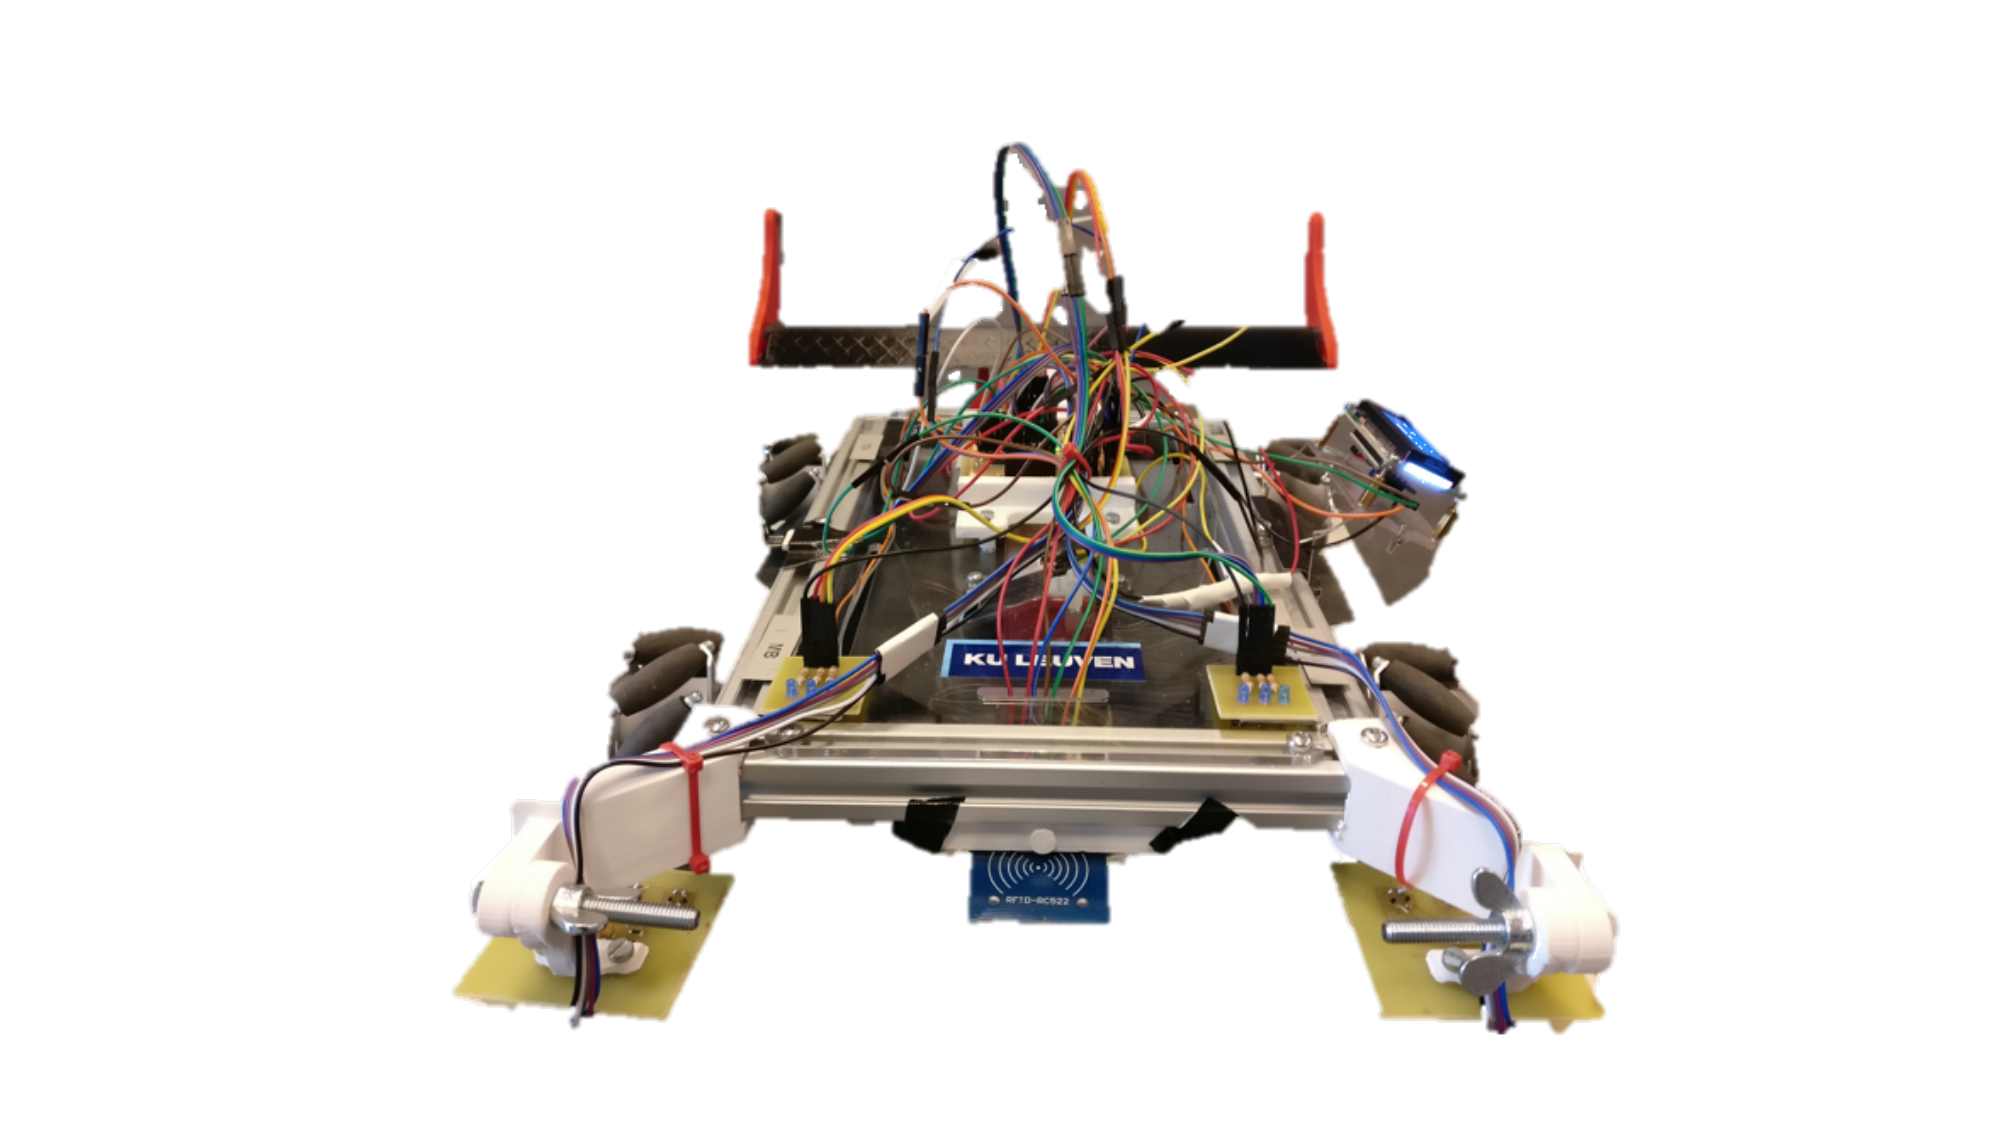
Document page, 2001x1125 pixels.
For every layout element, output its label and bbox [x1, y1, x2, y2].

picture [376, 128, 1732, 1072]
